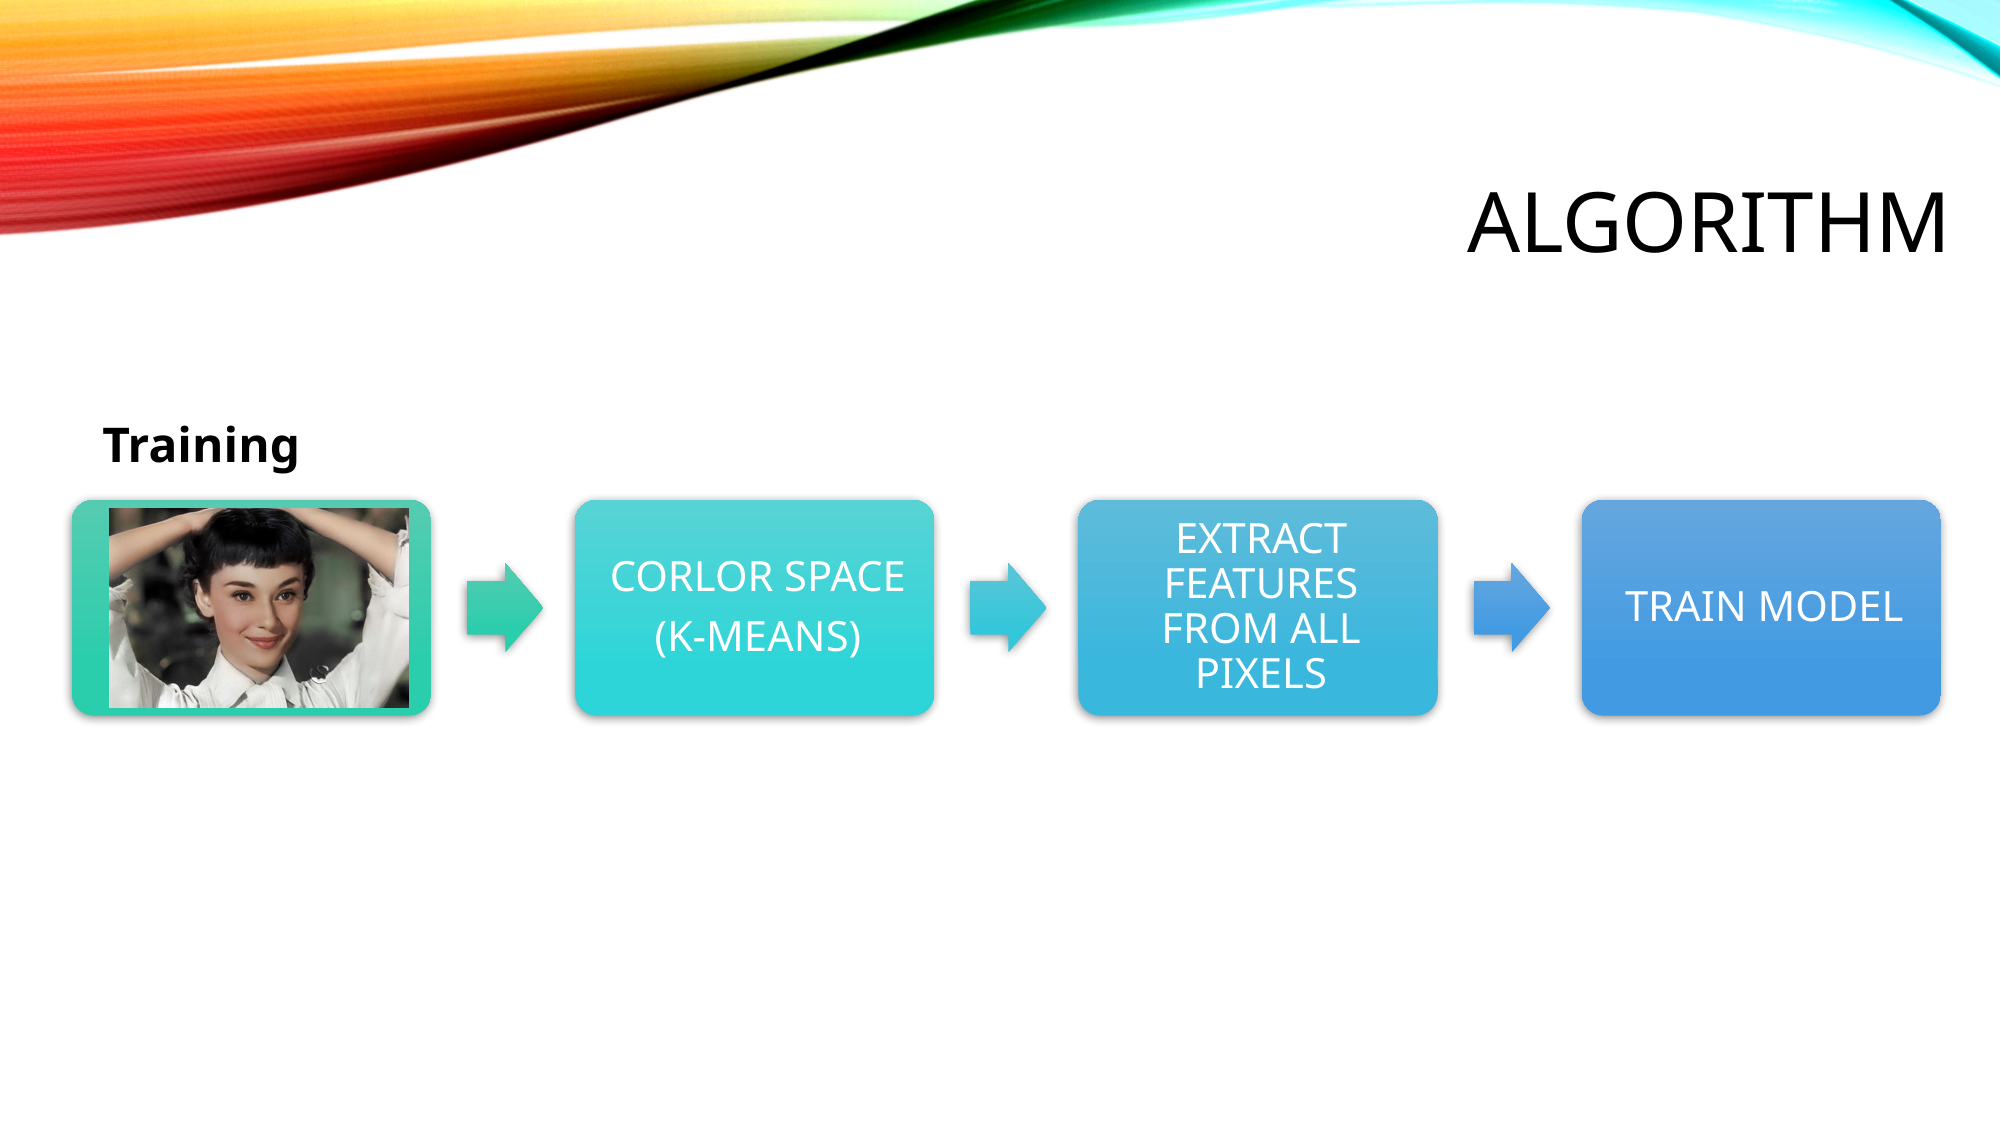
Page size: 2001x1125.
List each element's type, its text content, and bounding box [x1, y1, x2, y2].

picture [0, 0, 2000, 237]
text_box Training [87, 407, 554, 457]
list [70, 457, 1943, 759]
title Algorithm [554, 120, 1967, 333]
picture [109, 507, 410, 708]
